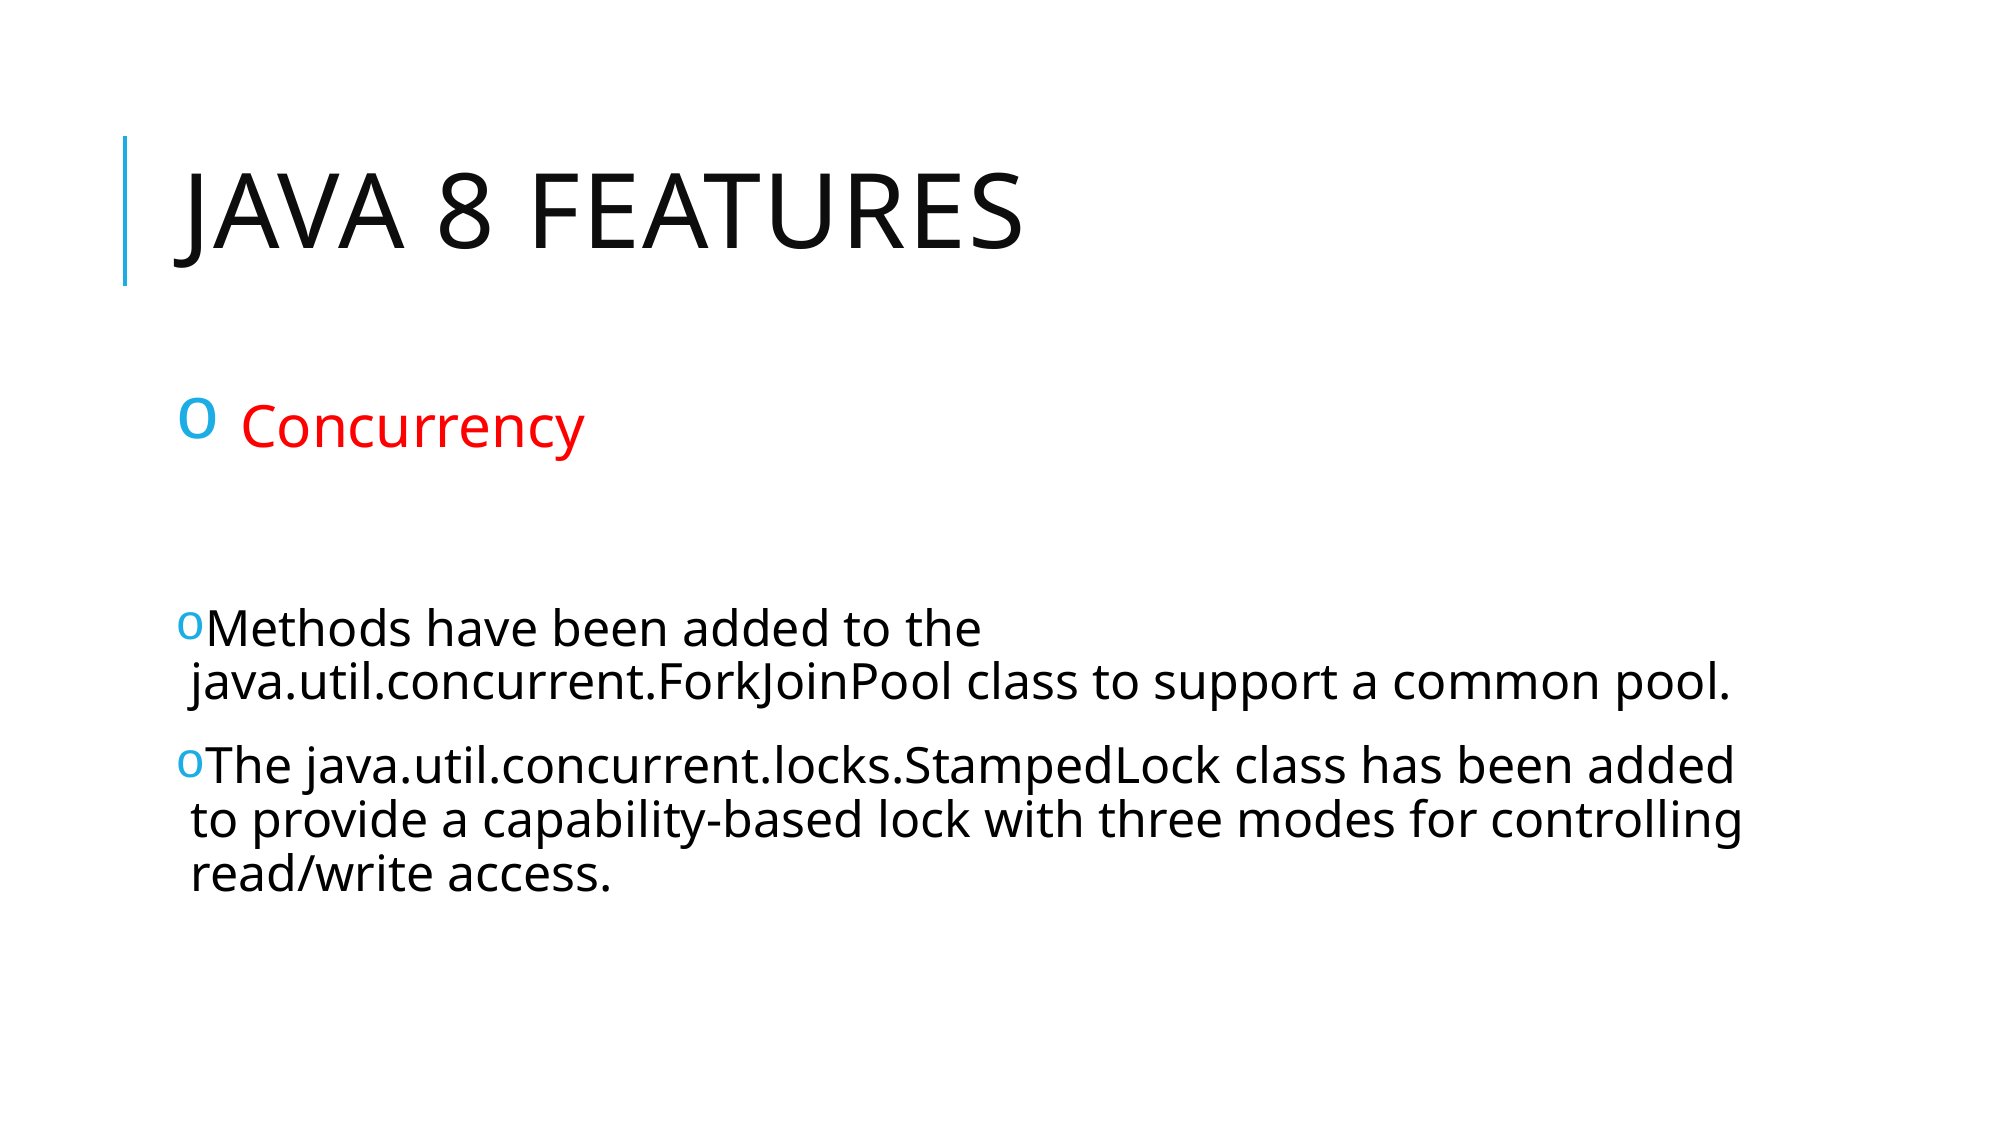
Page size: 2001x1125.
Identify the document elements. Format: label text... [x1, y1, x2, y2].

list Concurrency Methods have been added to the java.util.concurrent.ForkJoinPool class to support a common pool. The java.util.concurrent.locks.StampedLock class has been added to provide a capability-based lock with three modes for controlling read/write access. [168, 375, 1763, 1035]
title Java 8 Features [168, 96, 1763, 342]
